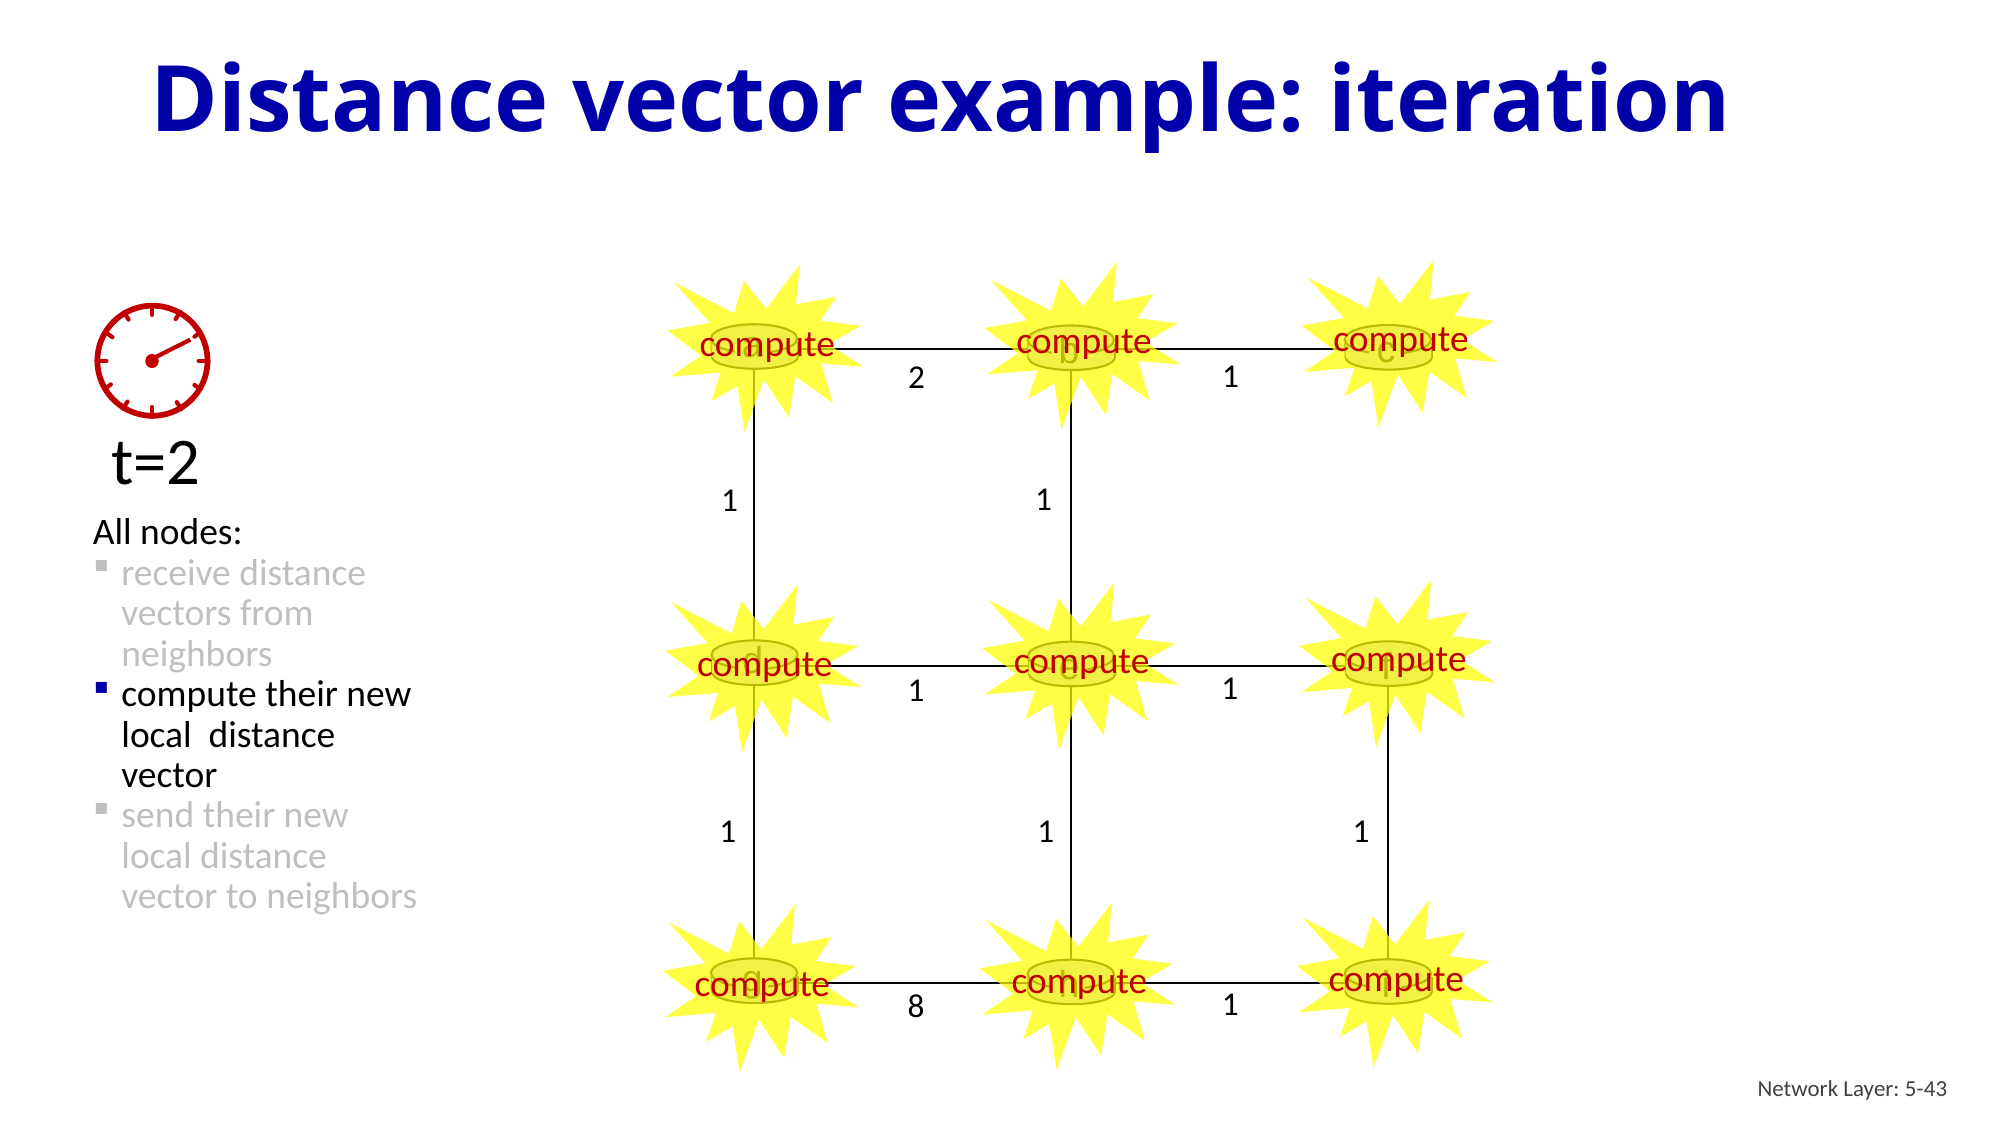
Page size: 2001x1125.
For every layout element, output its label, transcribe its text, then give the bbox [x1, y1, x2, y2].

text_box All nodes: receive distance vectors from neighbors compute their new local distance vector send their new local distance vector to neighbors [78, 505, 439, 925]
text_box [95, 304, 217, 507]
slide_number Network Layer: 5-43 [1512, 1056, 1963, 1117]
title Distance vector example: iteration [135, 28, 1861, 176]
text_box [662, 259, 1498, 1073]
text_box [150, 339, 191, 360]
